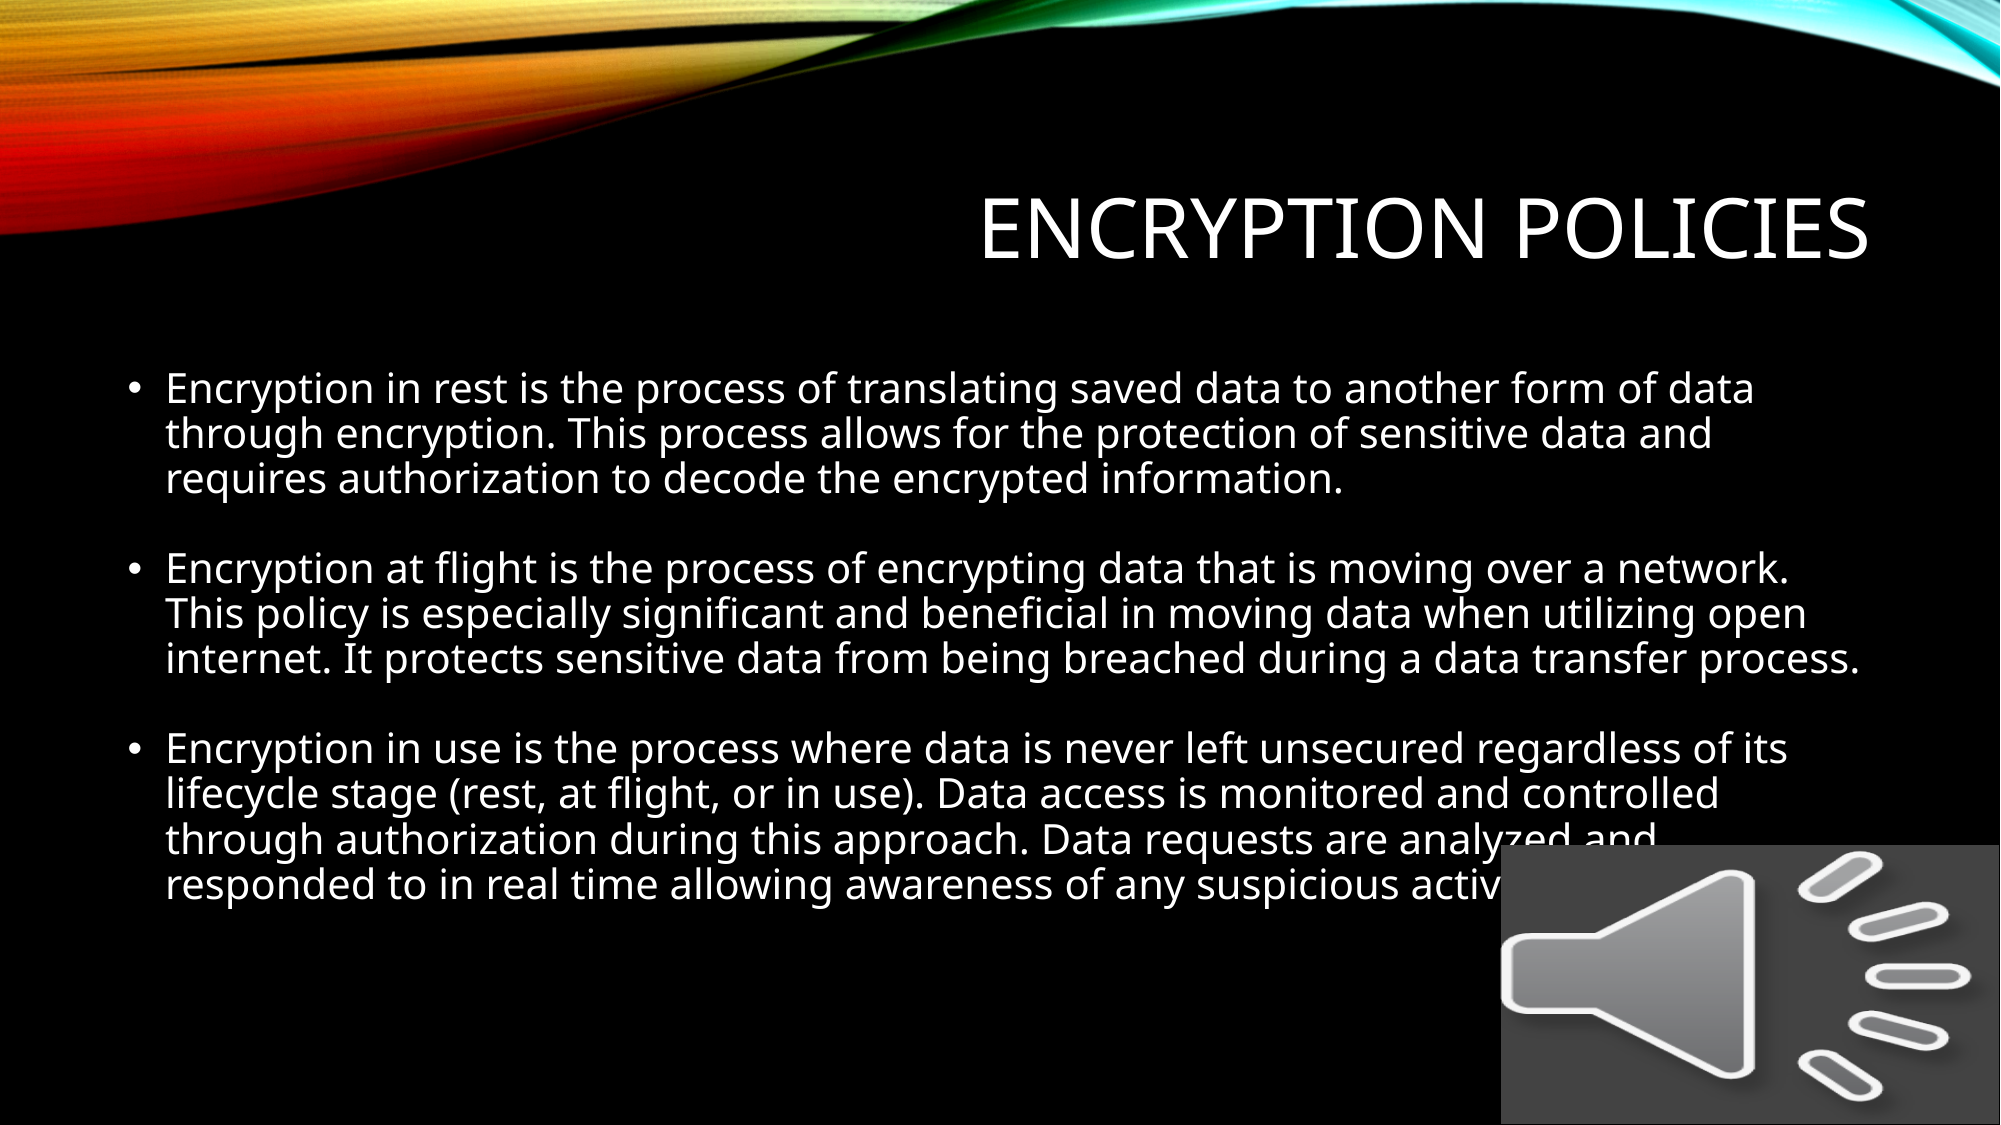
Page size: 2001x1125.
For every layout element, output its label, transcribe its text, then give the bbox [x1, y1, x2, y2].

list Encryption in rest is the process of translating saved data to another form of data through encryption. This process allows for the protection of sensitive data and requires authorization to decode the encrypted information. Encryption at flight is the process of encrypting data that is moving over a network. This policy is especially significant and beneficial in moving data when utilizing open internet. It protects sensitive data from being breached during a data transfer process. Encryption in use is the process where data is never left unsecured regardless of its lifecycle stage (rest, at flight, or in use). Data access is monitored and controlled through authorization during this approach. Data requests are analyzed and responded to in real time allowing awareness of any suspicious activity. [112, 360, 1888, 1021]
picture [1499, 843, 2000, 1125]
picture [0, 0, 2000, 237]
title ENCRYPTION POLICIES [474, 125, 1888, 338]
